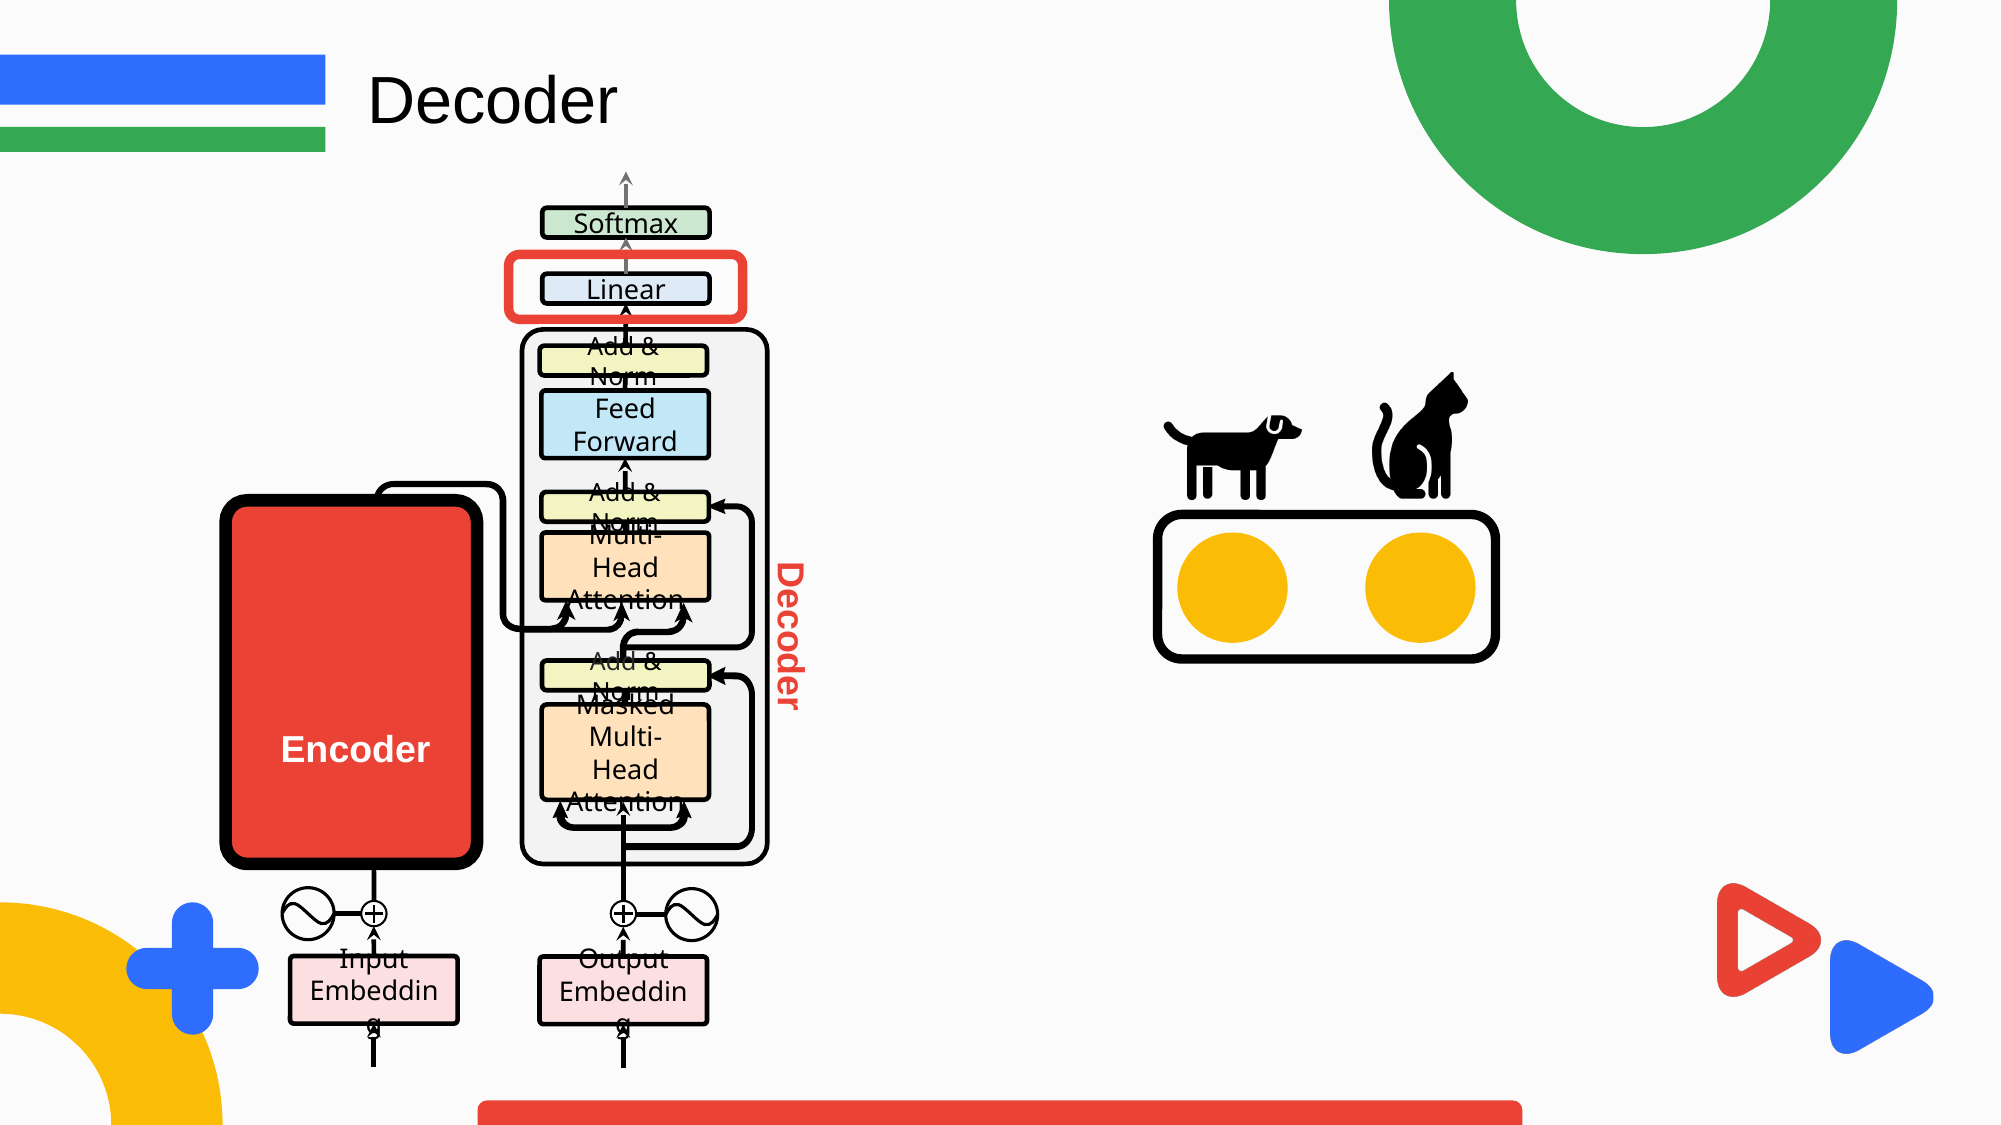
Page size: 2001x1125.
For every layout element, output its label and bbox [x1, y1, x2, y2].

text_box [352, 49, 635, 145]
text_box [1157, 514, 1496, 659]
picture [1830, 940, 1934, 1054]
text_box [225, 171, 823, 1068]
picture [1157, 382, 1308, 533]
picture [1345, 360, 1496, 511]
picture [1717, 883, 1821, 997]
